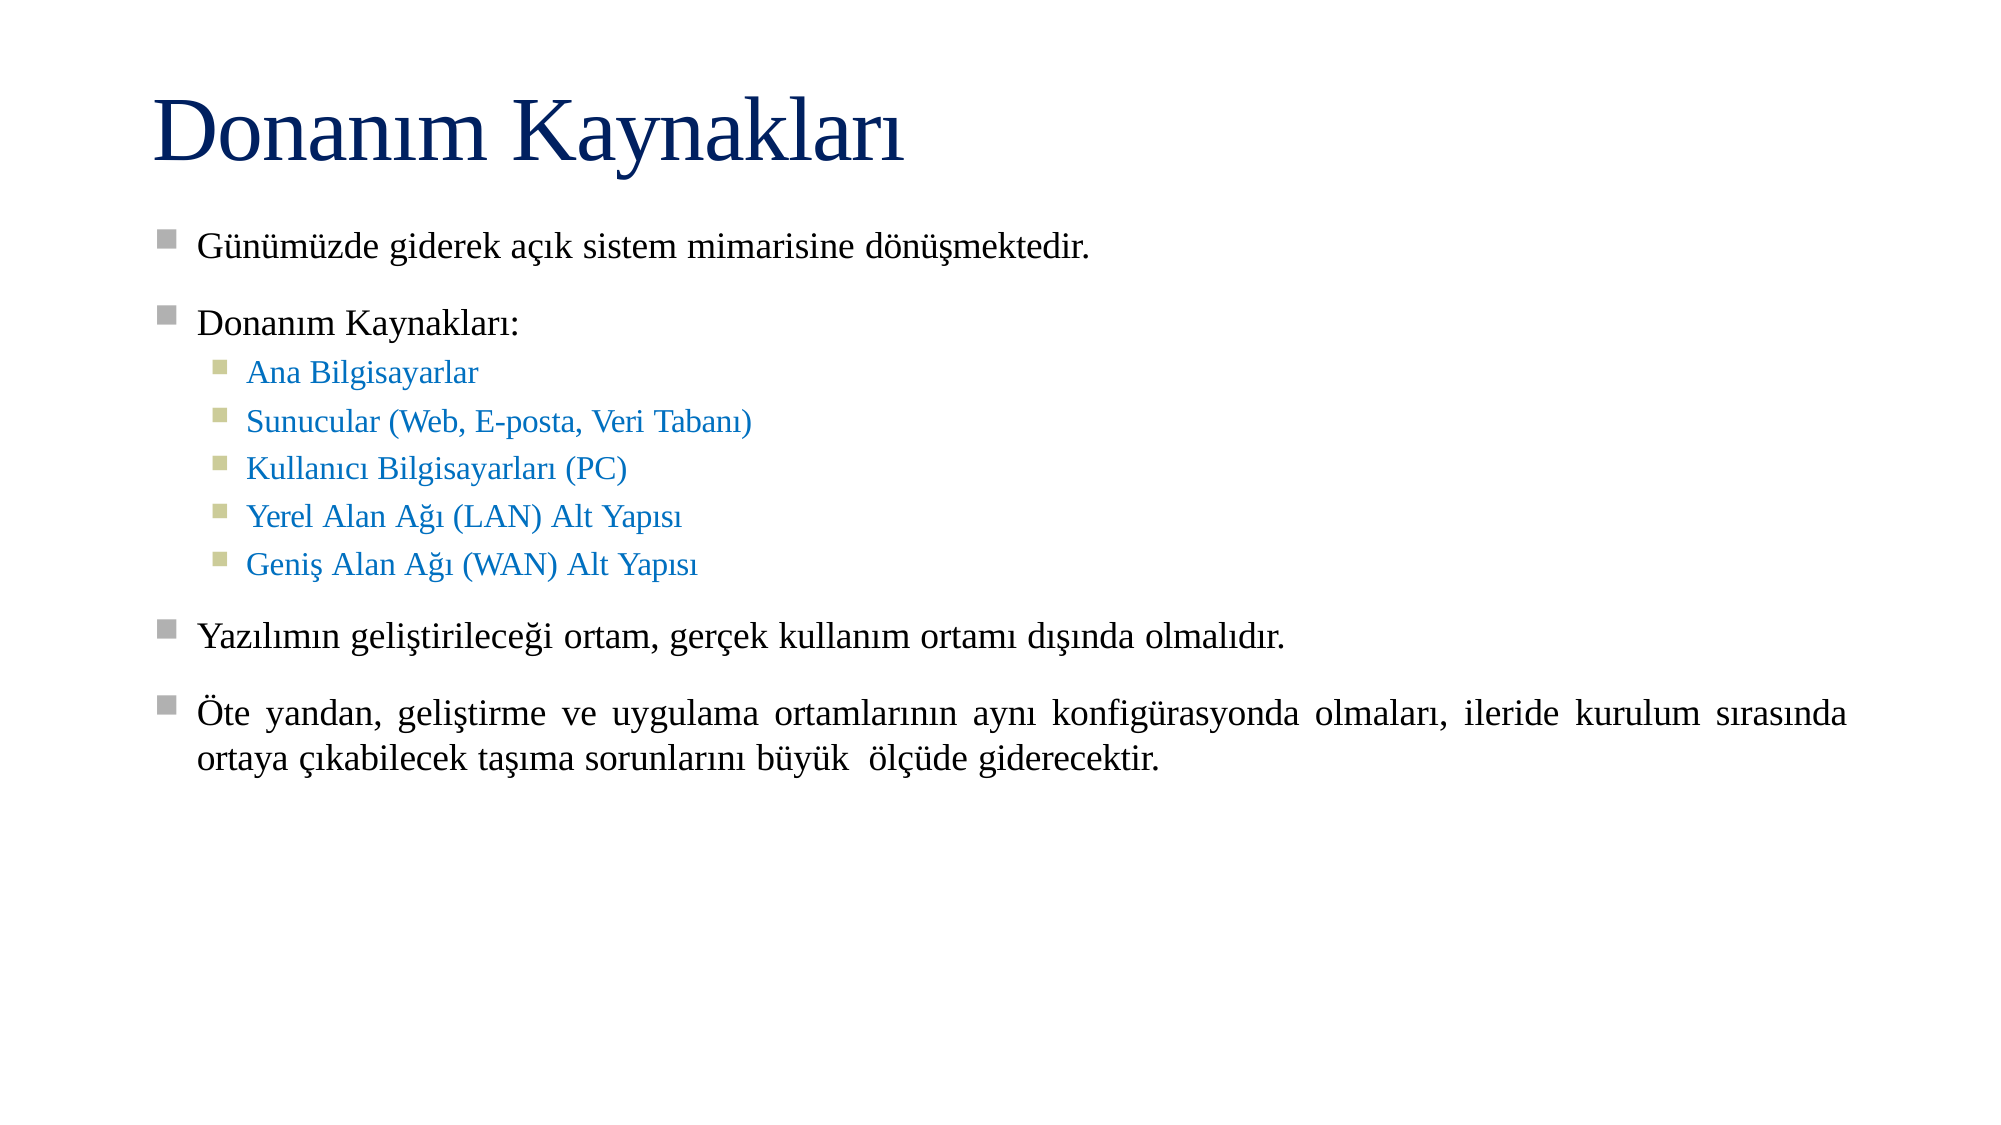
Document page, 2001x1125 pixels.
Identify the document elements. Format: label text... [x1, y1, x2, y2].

list Günümüzde giderek açık sistem mimarisine dönüşmektedir. Donanım Kaynakları: Ana Bilgisayarlar Sunucular (Web, E-posta, Veri Tabanı) Kullanıcı Bilgisayarları (PC) Yerel Alan Ağı (LAN) Alt Yapısı Geniş Alan Ağı (WAN) Alt Yapısı Yazılımın geliştirileceği ortam, gerçek kullanım ortamı dışında olmalıdır. Öte yandan, geliştirme ve uygulama ortamlarının aynı konfigürasyonda olmaları, ileride kurulum sırasında ortaya çıkabilecek taşıma sorunlarını büyük ölçüde giderecektir. [137, 213, 1863, 1014]
title Donanım Kaynakları [137, 59, 1863, 202]
